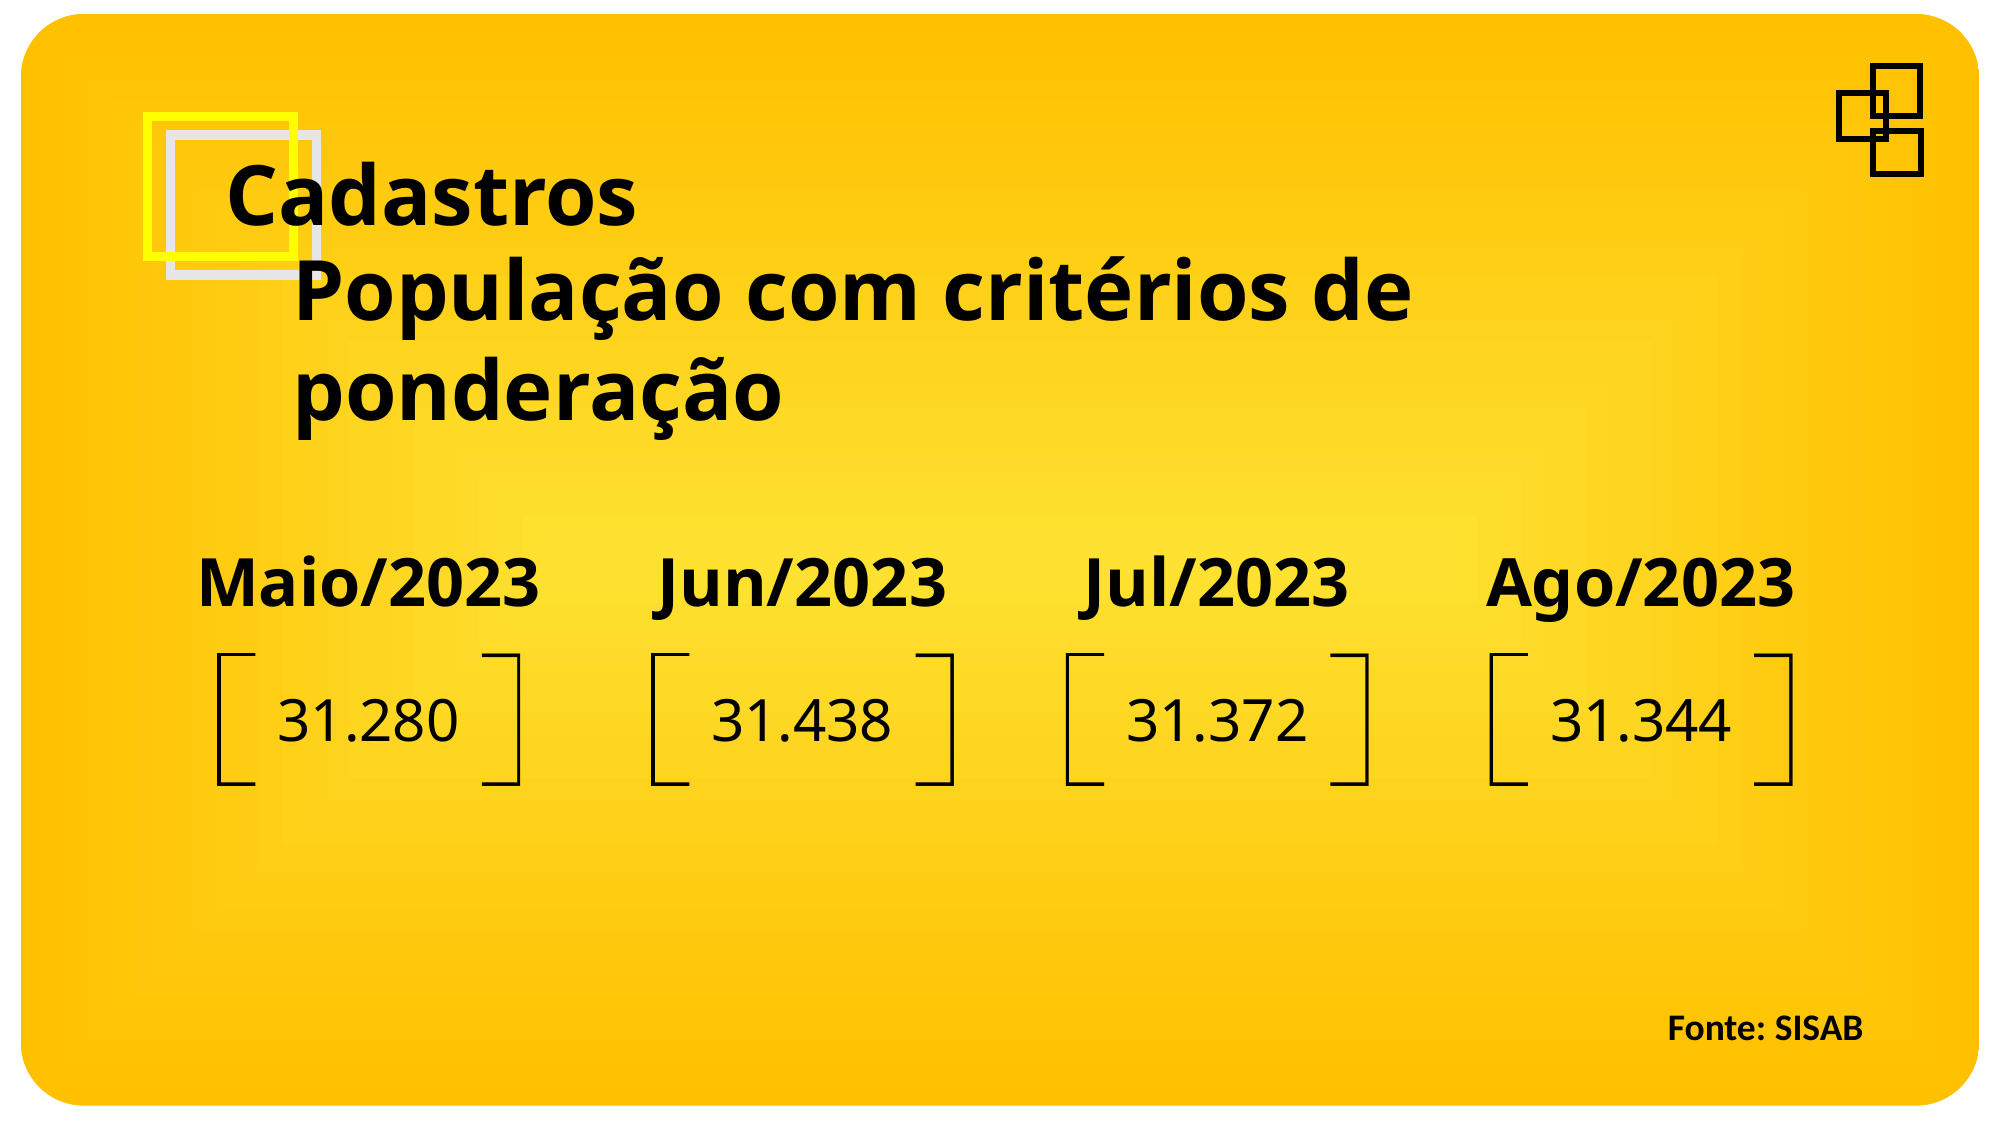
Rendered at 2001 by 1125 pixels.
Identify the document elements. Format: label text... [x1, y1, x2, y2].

text_box População com critérios de ponderação [277, 229, 1807, 444]
text_box Fonte: SISAB [1653, 995, 1879, 1056]
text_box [198, 532, 1802, 786]
text_box Cadastros [210, 134, 892, 250]
